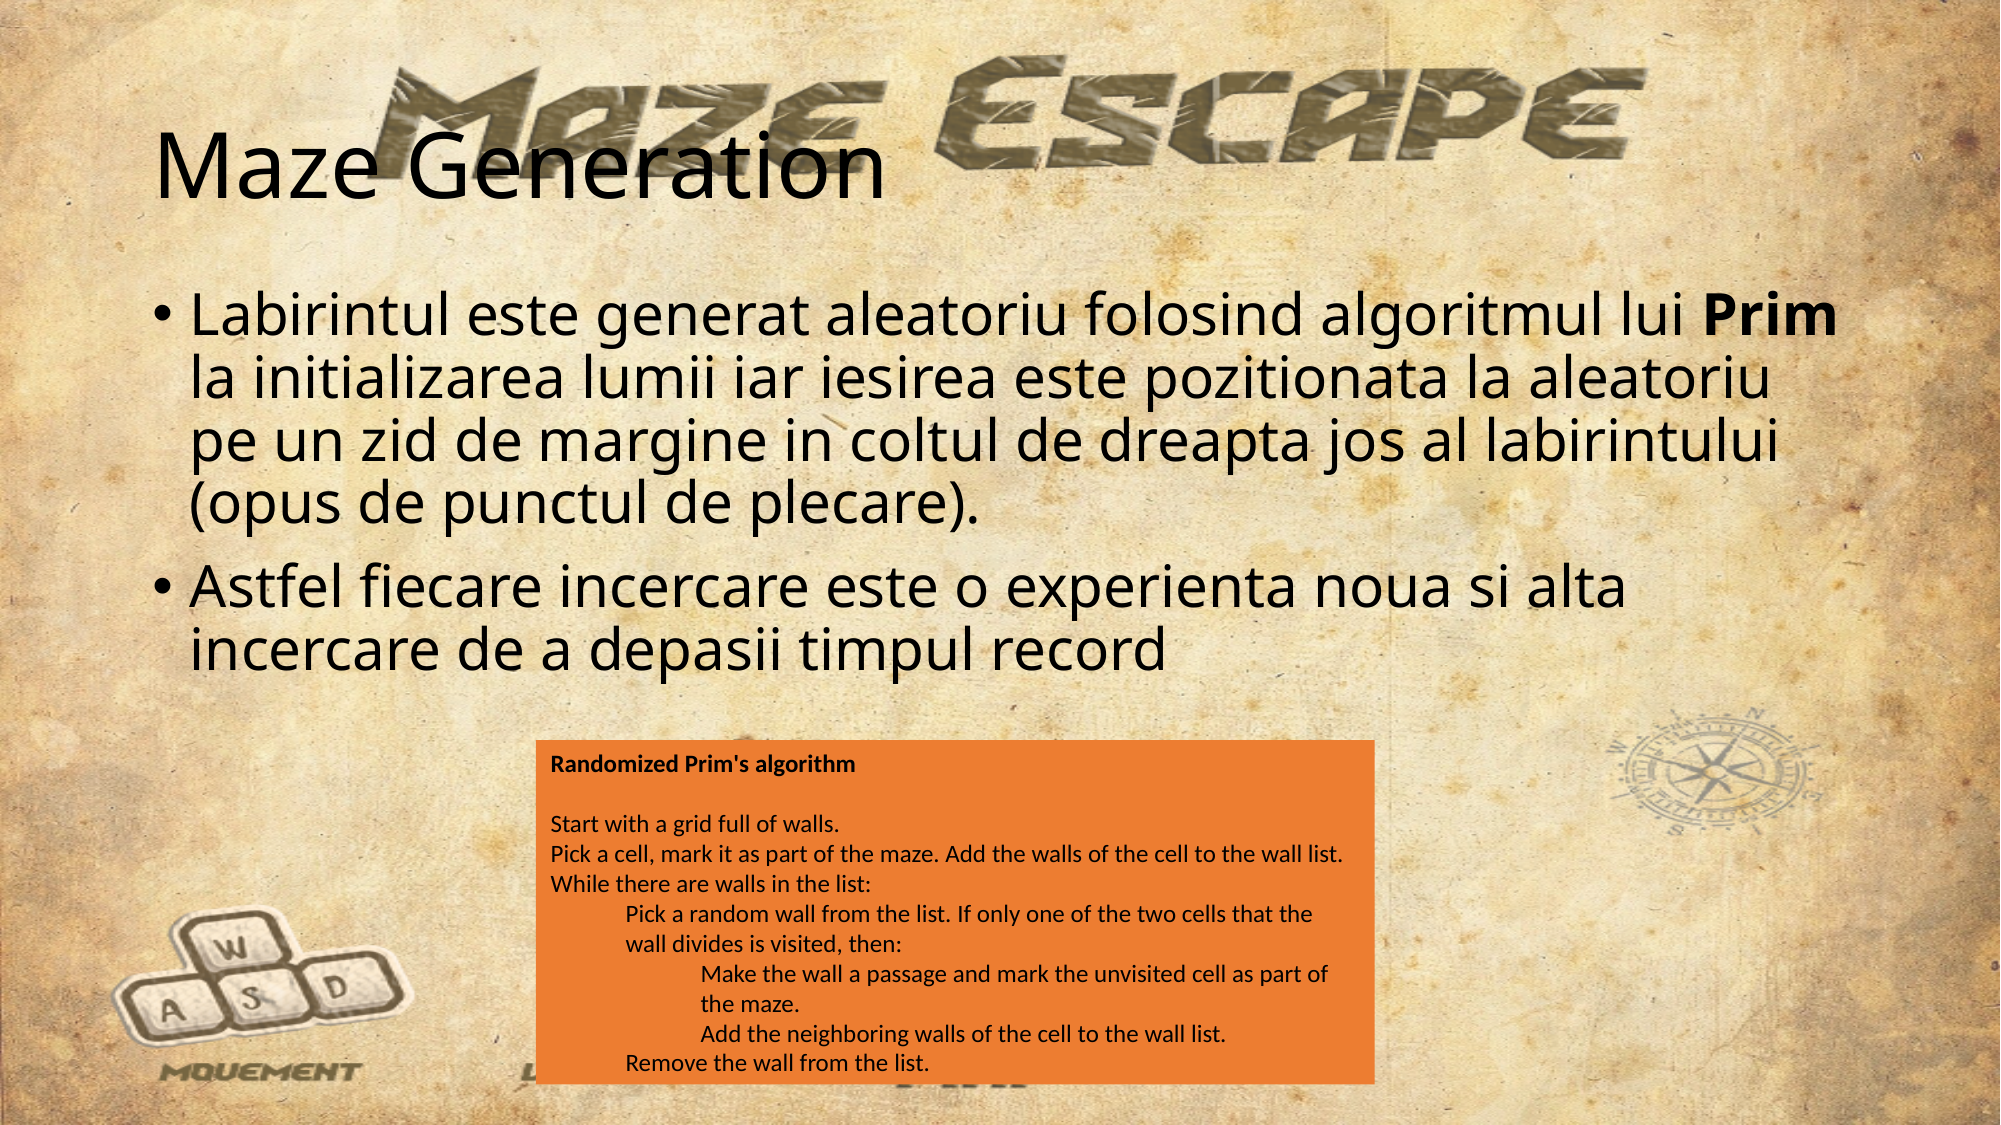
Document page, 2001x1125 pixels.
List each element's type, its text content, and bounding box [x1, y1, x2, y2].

list Labirintul este generat aleatoriu folosind algoritmul lui Prim la initializarea lumii iar iesirea este pozitionata la aleatoriu pe un zid de margine in coltul de dreapta jos al labirintului (opus de punctul de plecare). Astfel fiecare incercare este o experienta noua si alta incercare de a depasii timpul record [137, 277, 1863, 992]
title Maze Generation [137, 59, 1863, 277]
text_box Randomized Prim's algorithm Start with a grid full of walls. Pick a cell, mark it as part of the maze. Add the walls of the cell to the wall list. While there are walls in the list: Pick a random wall from the list. If only one of the two cells that the wall divides is visited, then: Make the wall a passage and mark the unvisited cell as part of the maze. Add the neighboring walls of the cell to the wall list. Remove the wall from the list. [535, 740, 1375, 1085]
